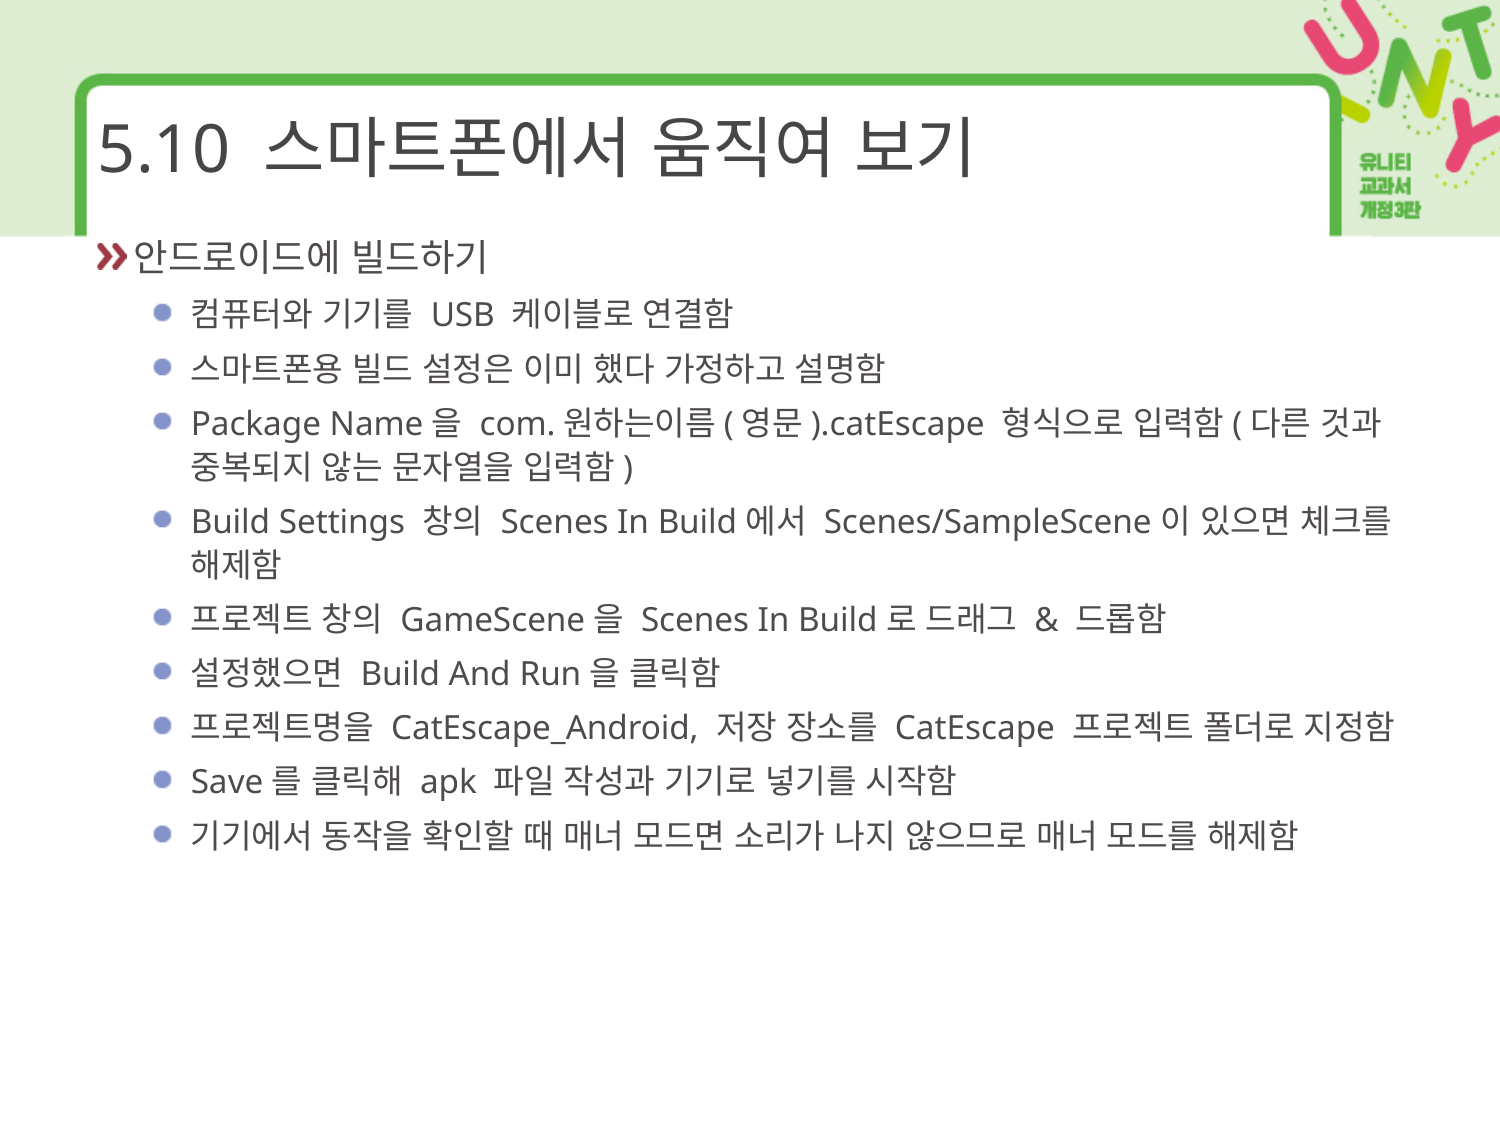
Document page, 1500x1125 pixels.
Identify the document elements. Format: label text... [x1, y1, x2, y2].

list 안드로이드에 빌드하기 컴퓨터와 기기를 USB 케이블로 연결함 스마트폰용 빌드 설정은 이미 했다 가정하고 설명함 Package Name을 com.원하는이름(영문).catEscape 형식으로 입력함(다른 것과 중복되지 않는 문자열을 입력함) Build Settings 창의 Scenes In Build에서 Scenes/SampleScene이 있으면 체크를 해제함 프로젝트 창의 GameScene을 Scenes In Build로 드래그 & 드롭함 설정했으면 Build And Run을 클릭함 프로젝트명을 CatEscape_Android, 저장 장소를 CatEscape 프로젝트 폴더로 지정함 Save를 클릭해 apk 파일 작성과 기기로 넣기를 시작함 기기에서 동작을 확인할 때 매너 모드면 소리가 나지 않으므로 매너 모드를 해제함 [81, 222, 1412, 1037]
picture [0, 0, 1500, 1125]
title 5.10 스마트폰에서 움직여 보기 [82, 61, 1413, 193]
